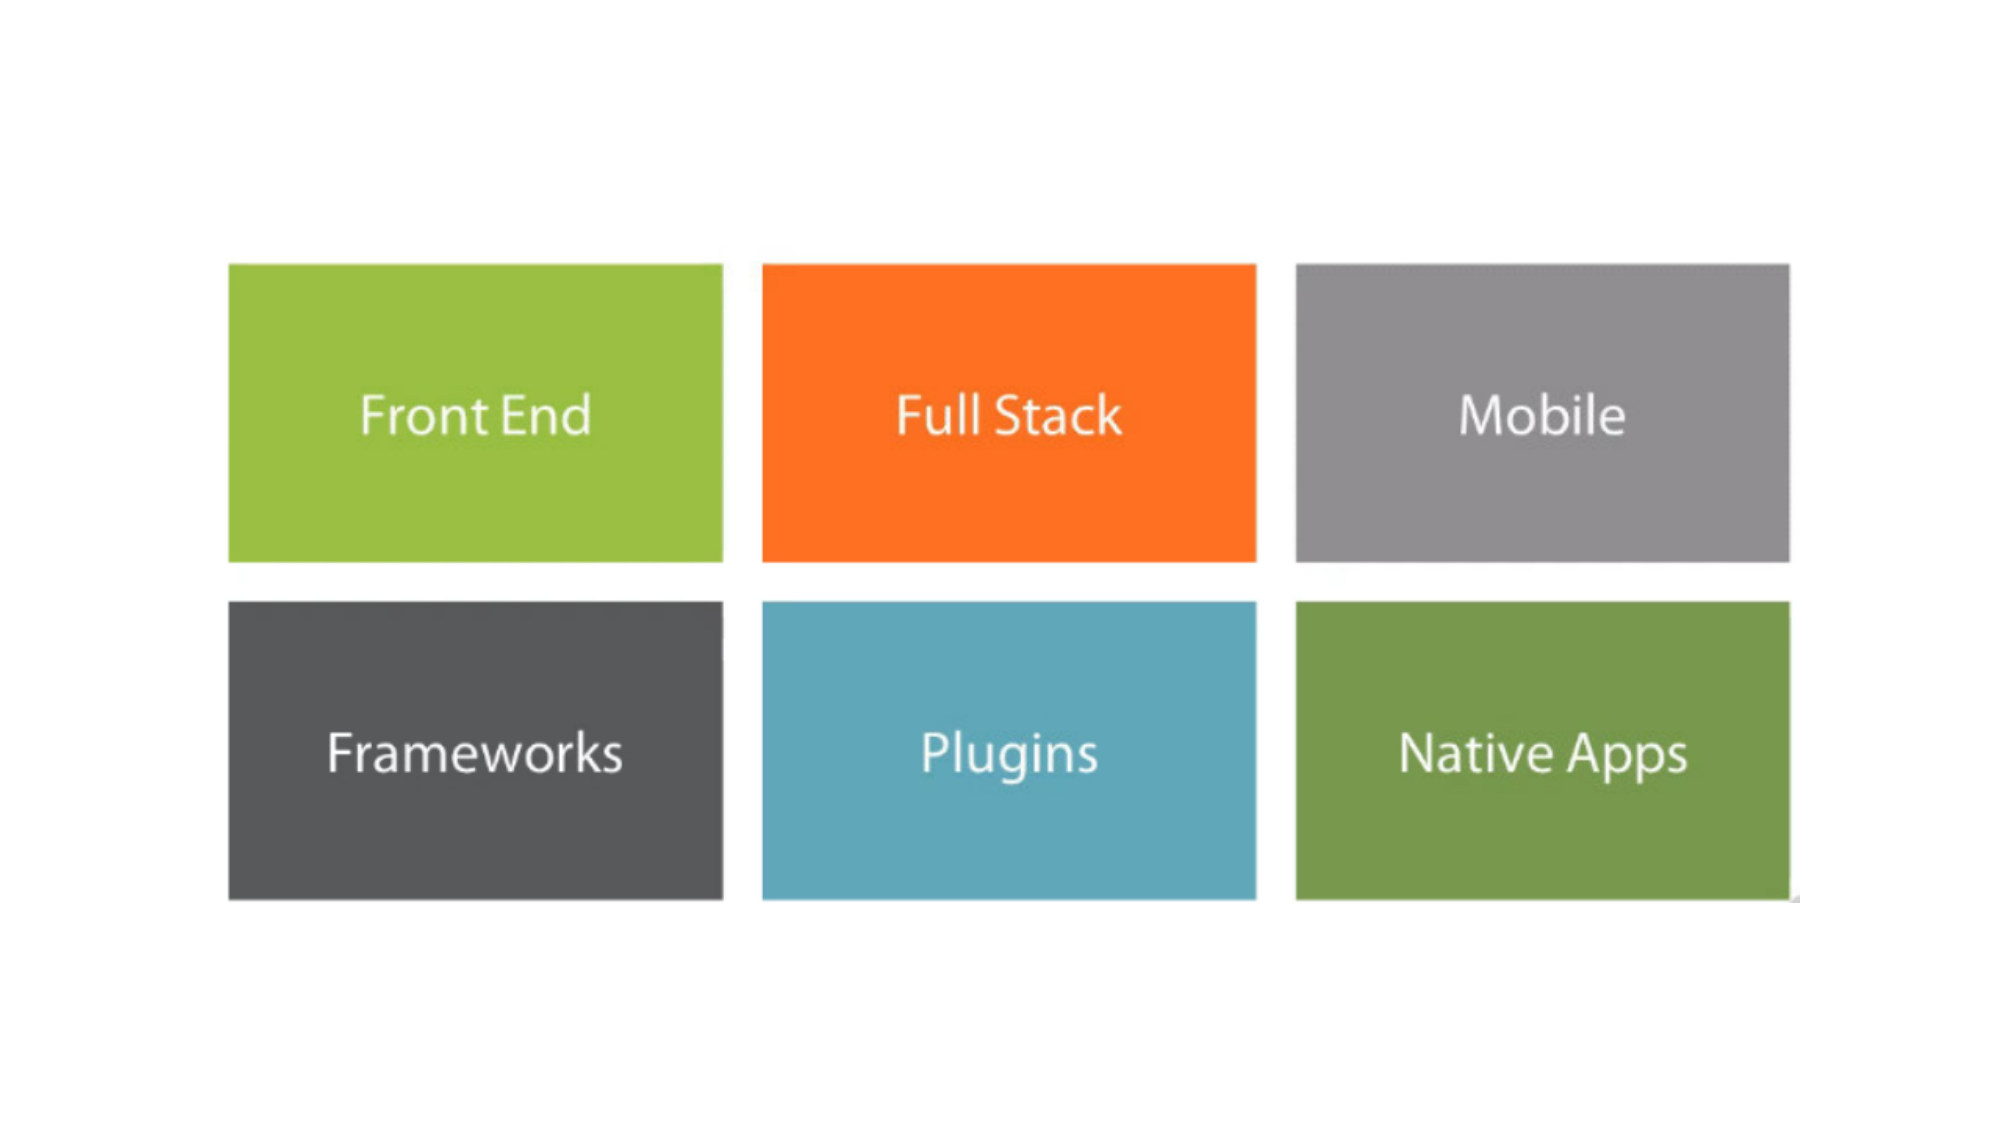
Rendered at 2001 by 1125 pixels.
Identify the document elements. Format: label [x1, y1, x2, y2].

picture [200, 222, 1800, 903]
